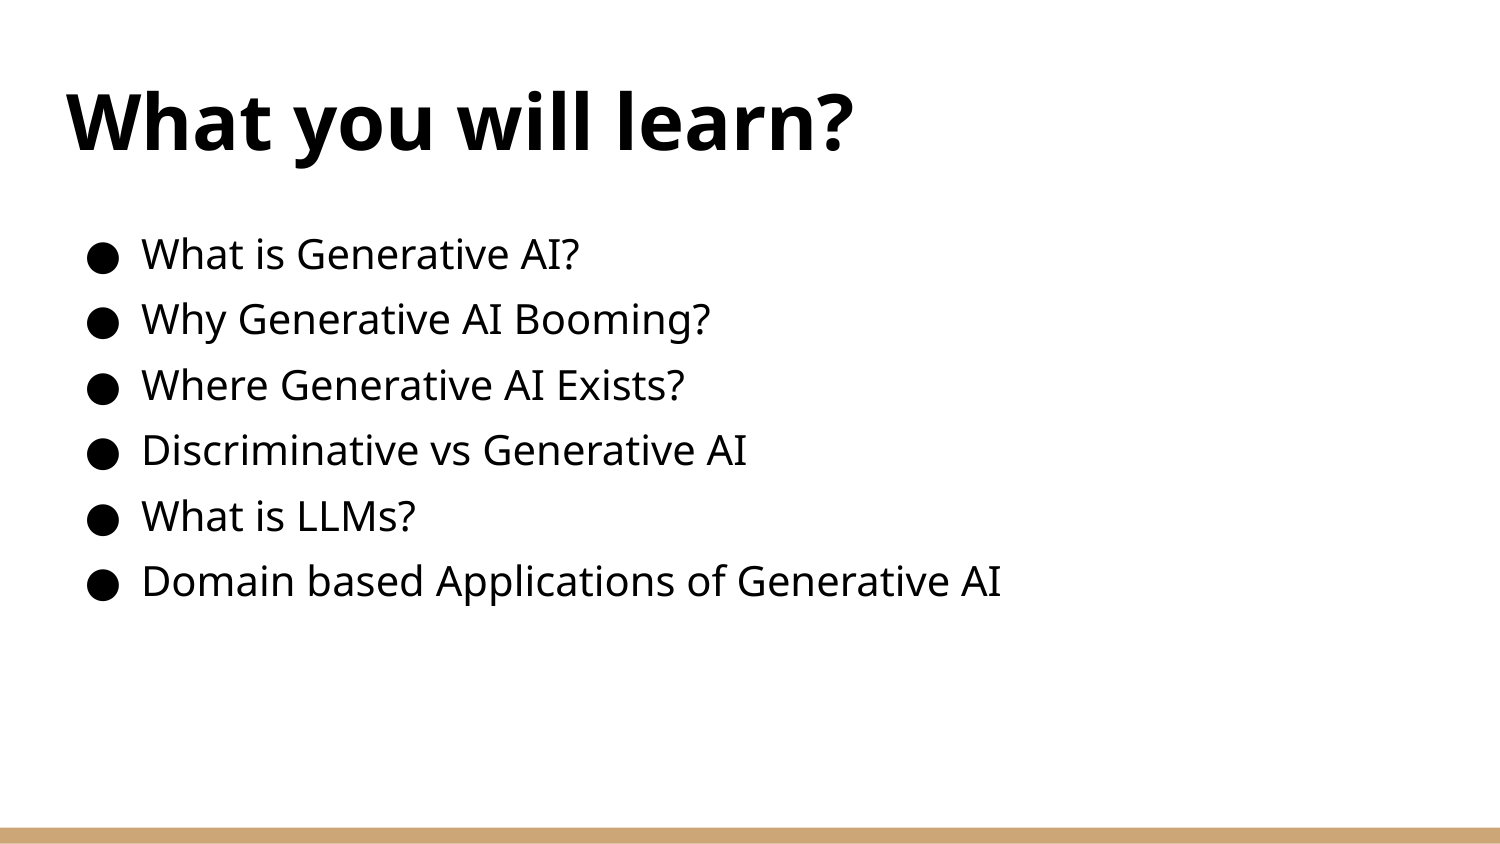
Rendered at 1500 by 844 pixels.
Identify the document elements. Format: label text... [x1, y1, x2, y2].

title What you will learn? [51, 51, 1449, 189]
list What is Generative AI? Why Generative AI Booming? Where Generative AI Exists? Discriminative vs Generative AI What is LLMs? Domain based Applications of Generative AI [51, 200, 1449, 752]
